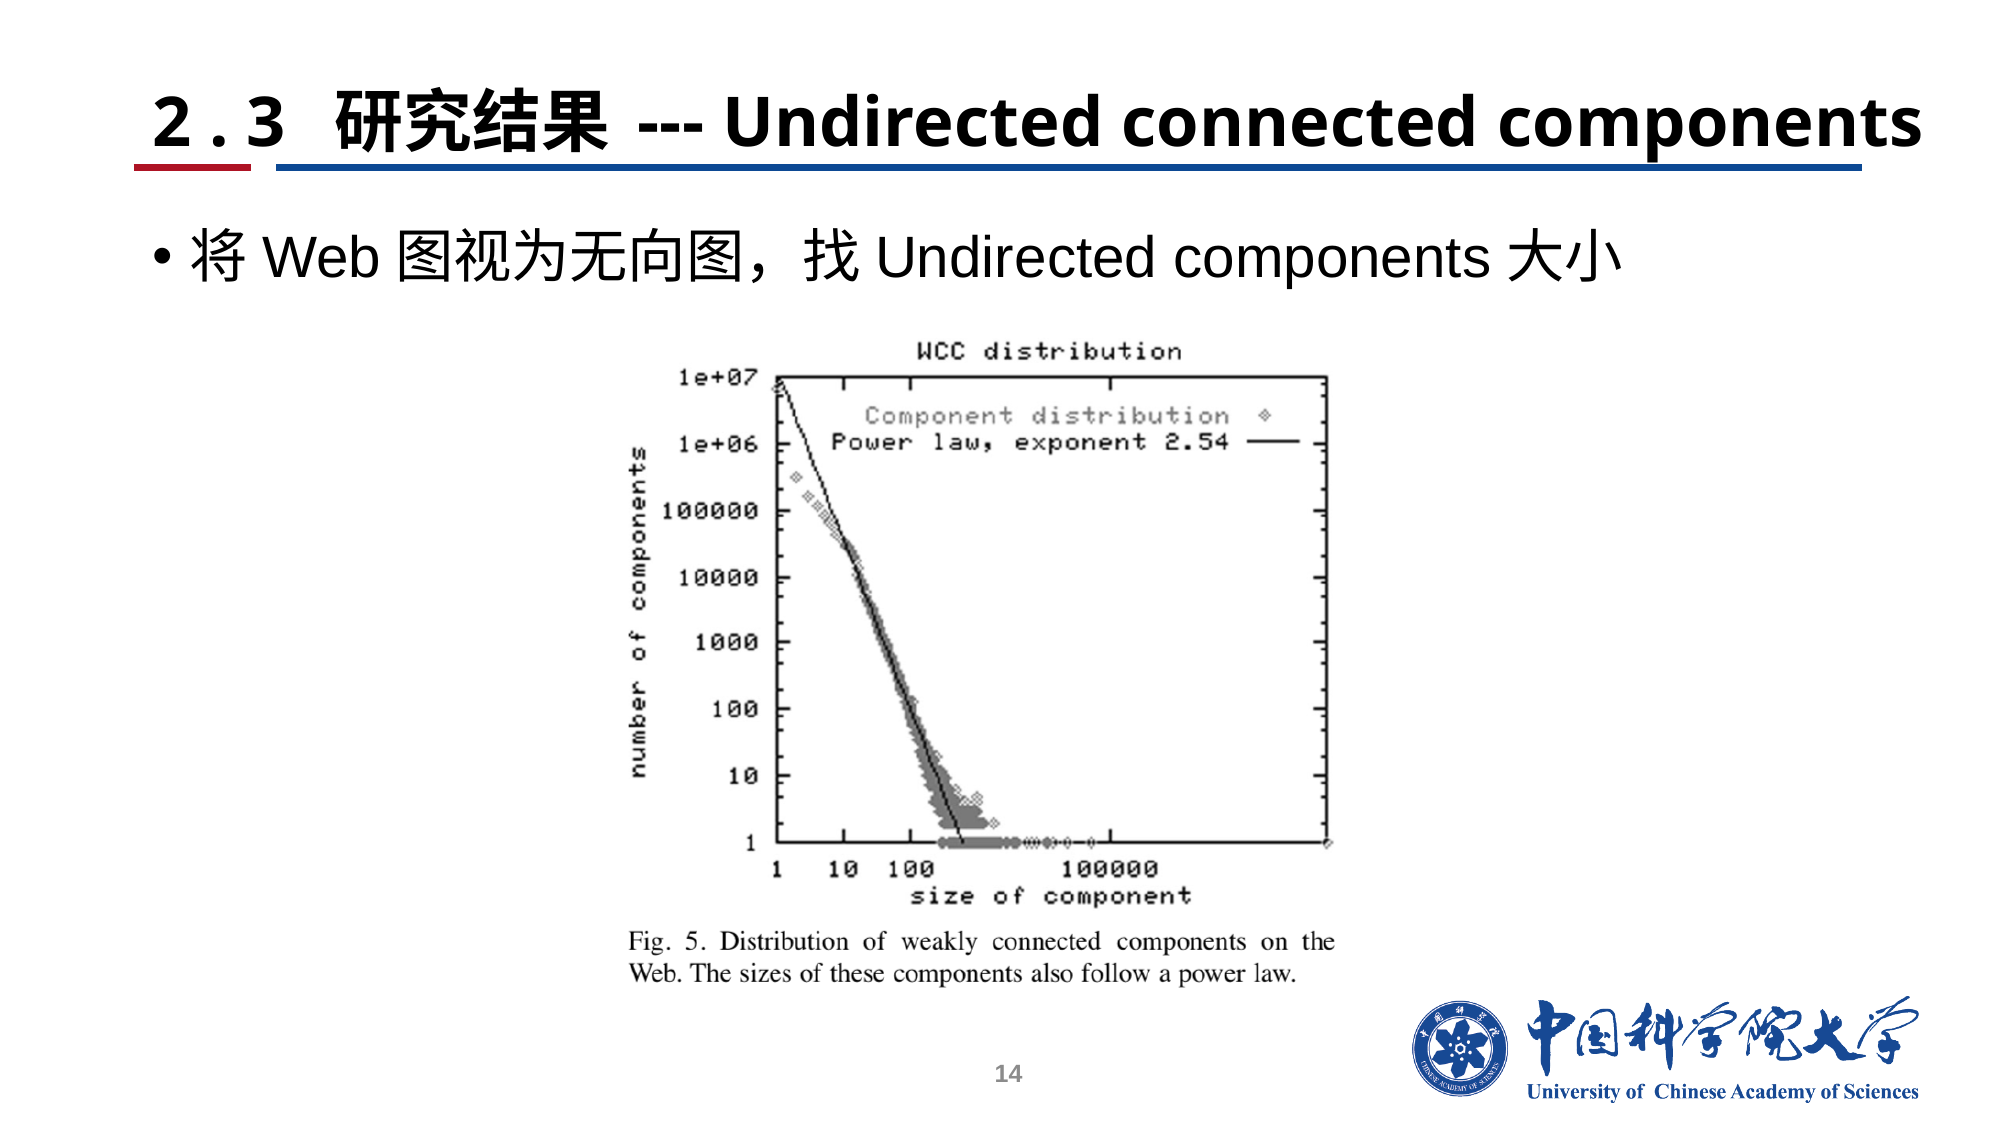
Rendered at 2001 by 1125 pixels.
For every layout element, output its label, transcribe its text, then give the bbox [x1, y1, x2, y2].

picture [1412, 1051, 1919, 1103]
slide_number 14 [587, 1051, 1038, 1103]
picture [587, 305, 1378, 1028]
title 2 . 3 研究结果 --- Undirected connected components [137, 0, 2000, 168]
list 将Web图视为无向图，找Undirected components大小 [137, 219, 1928, 1051]
